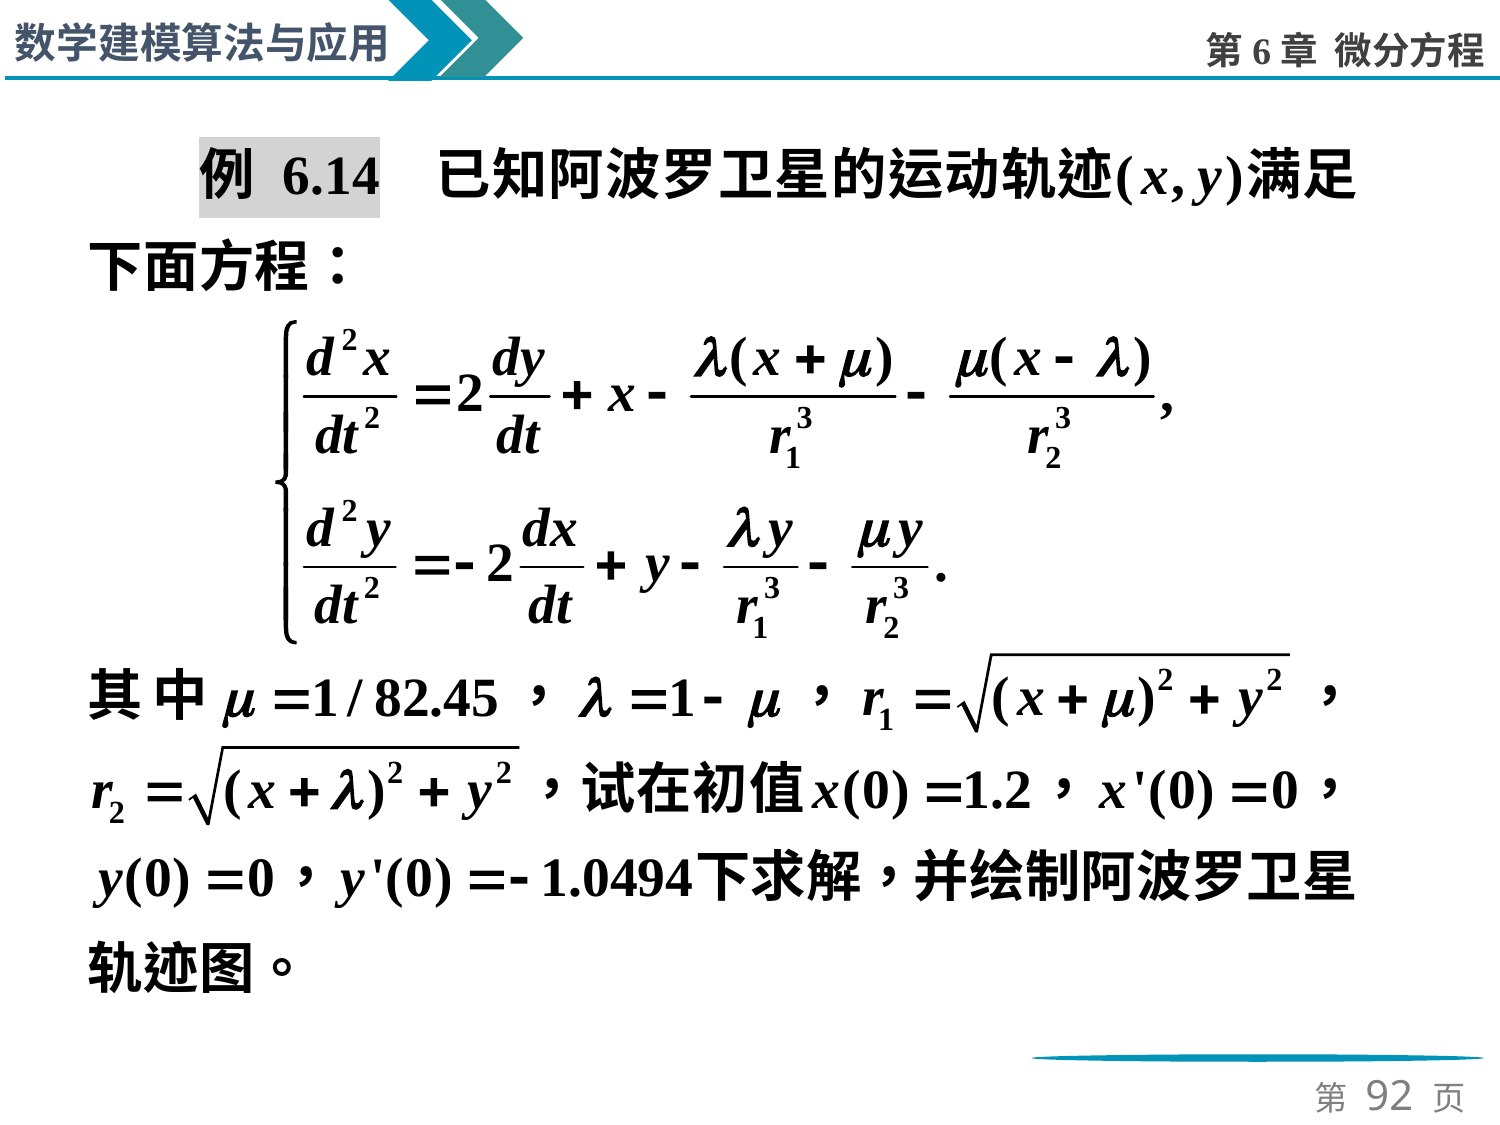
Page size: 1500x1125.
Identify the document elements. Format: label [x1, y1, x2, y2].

text_box [87, 130, 1358, 1019]
